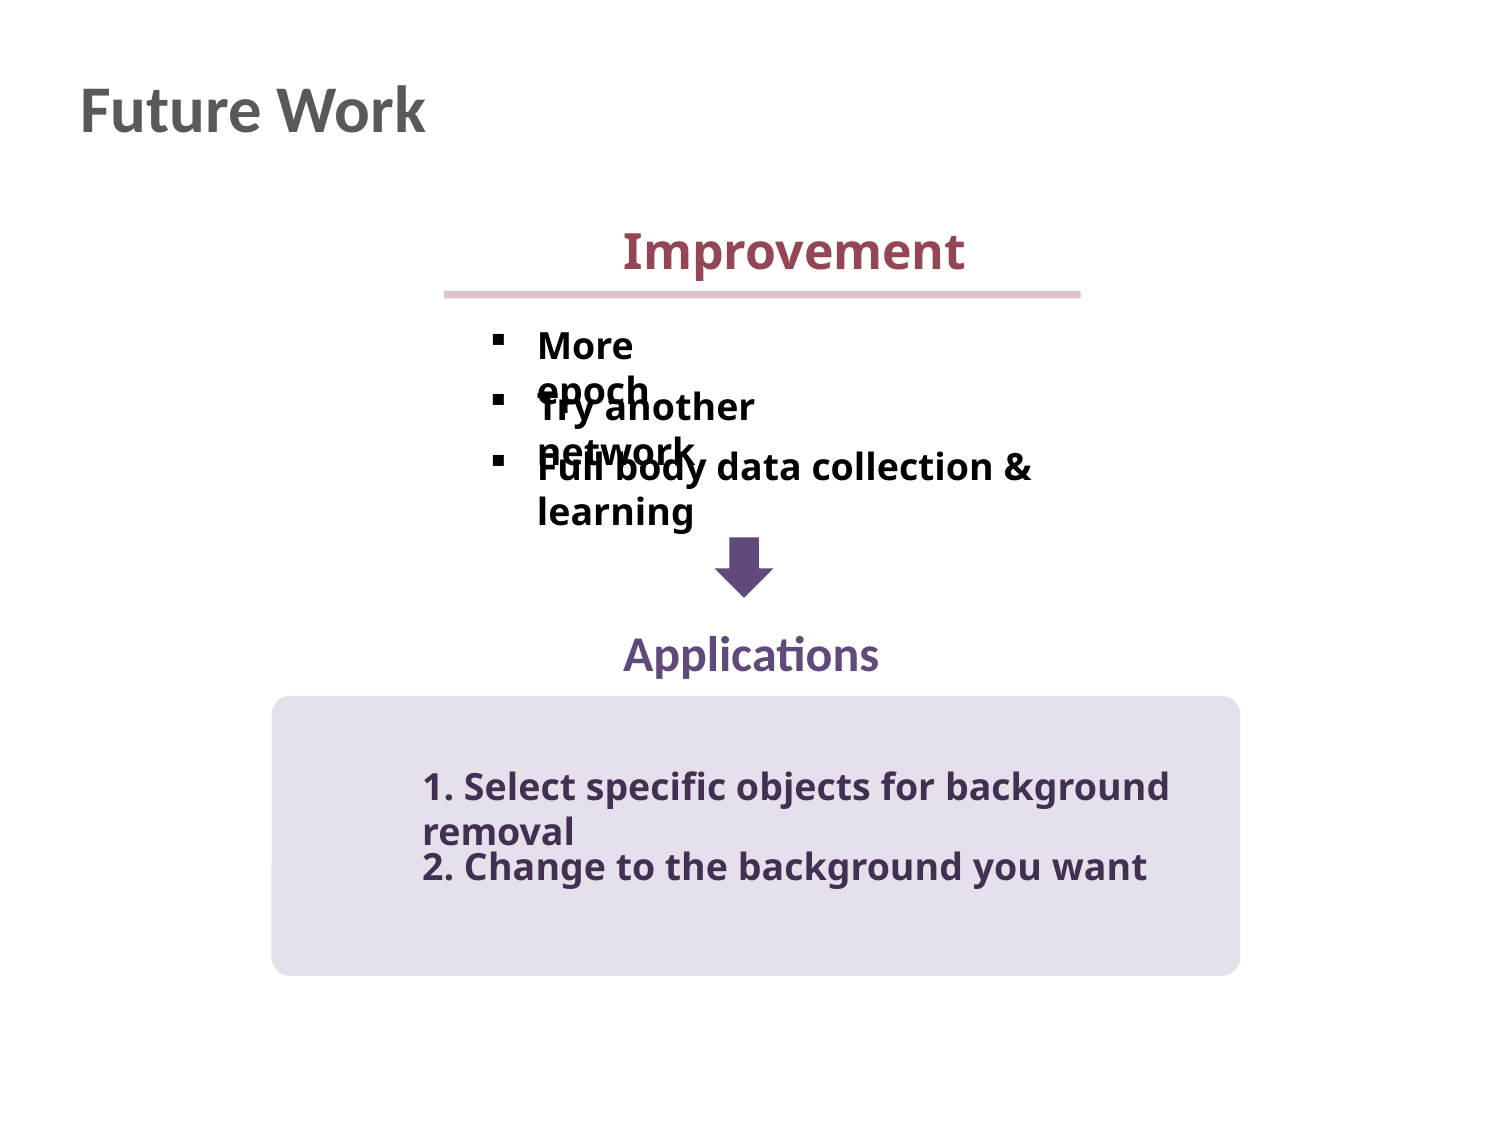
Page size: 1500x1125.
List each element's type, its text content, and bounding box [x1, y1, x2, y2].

text_box [712, 541, 776, 600]
text_box 2. Change to the background you want [407, 835, 1191, 896]
title Future Work [64, 40, 1322, 172]
text_box [441, 288, 1083, 301]
text_box Full body data collection & learning [475, 435, 1137, 541]
text_box [269, 693, 1243, 978]
text_box Improvement [608, 212, 1038, 288]
text_box 1. Select specific objects for background removal [407, 755, 1191, 835]
text_box More epoch [475, 314, 771, 375]
text_box Try another network [475, 375, 906, 435]
text_box Applications [608, 614, 904, 690]
